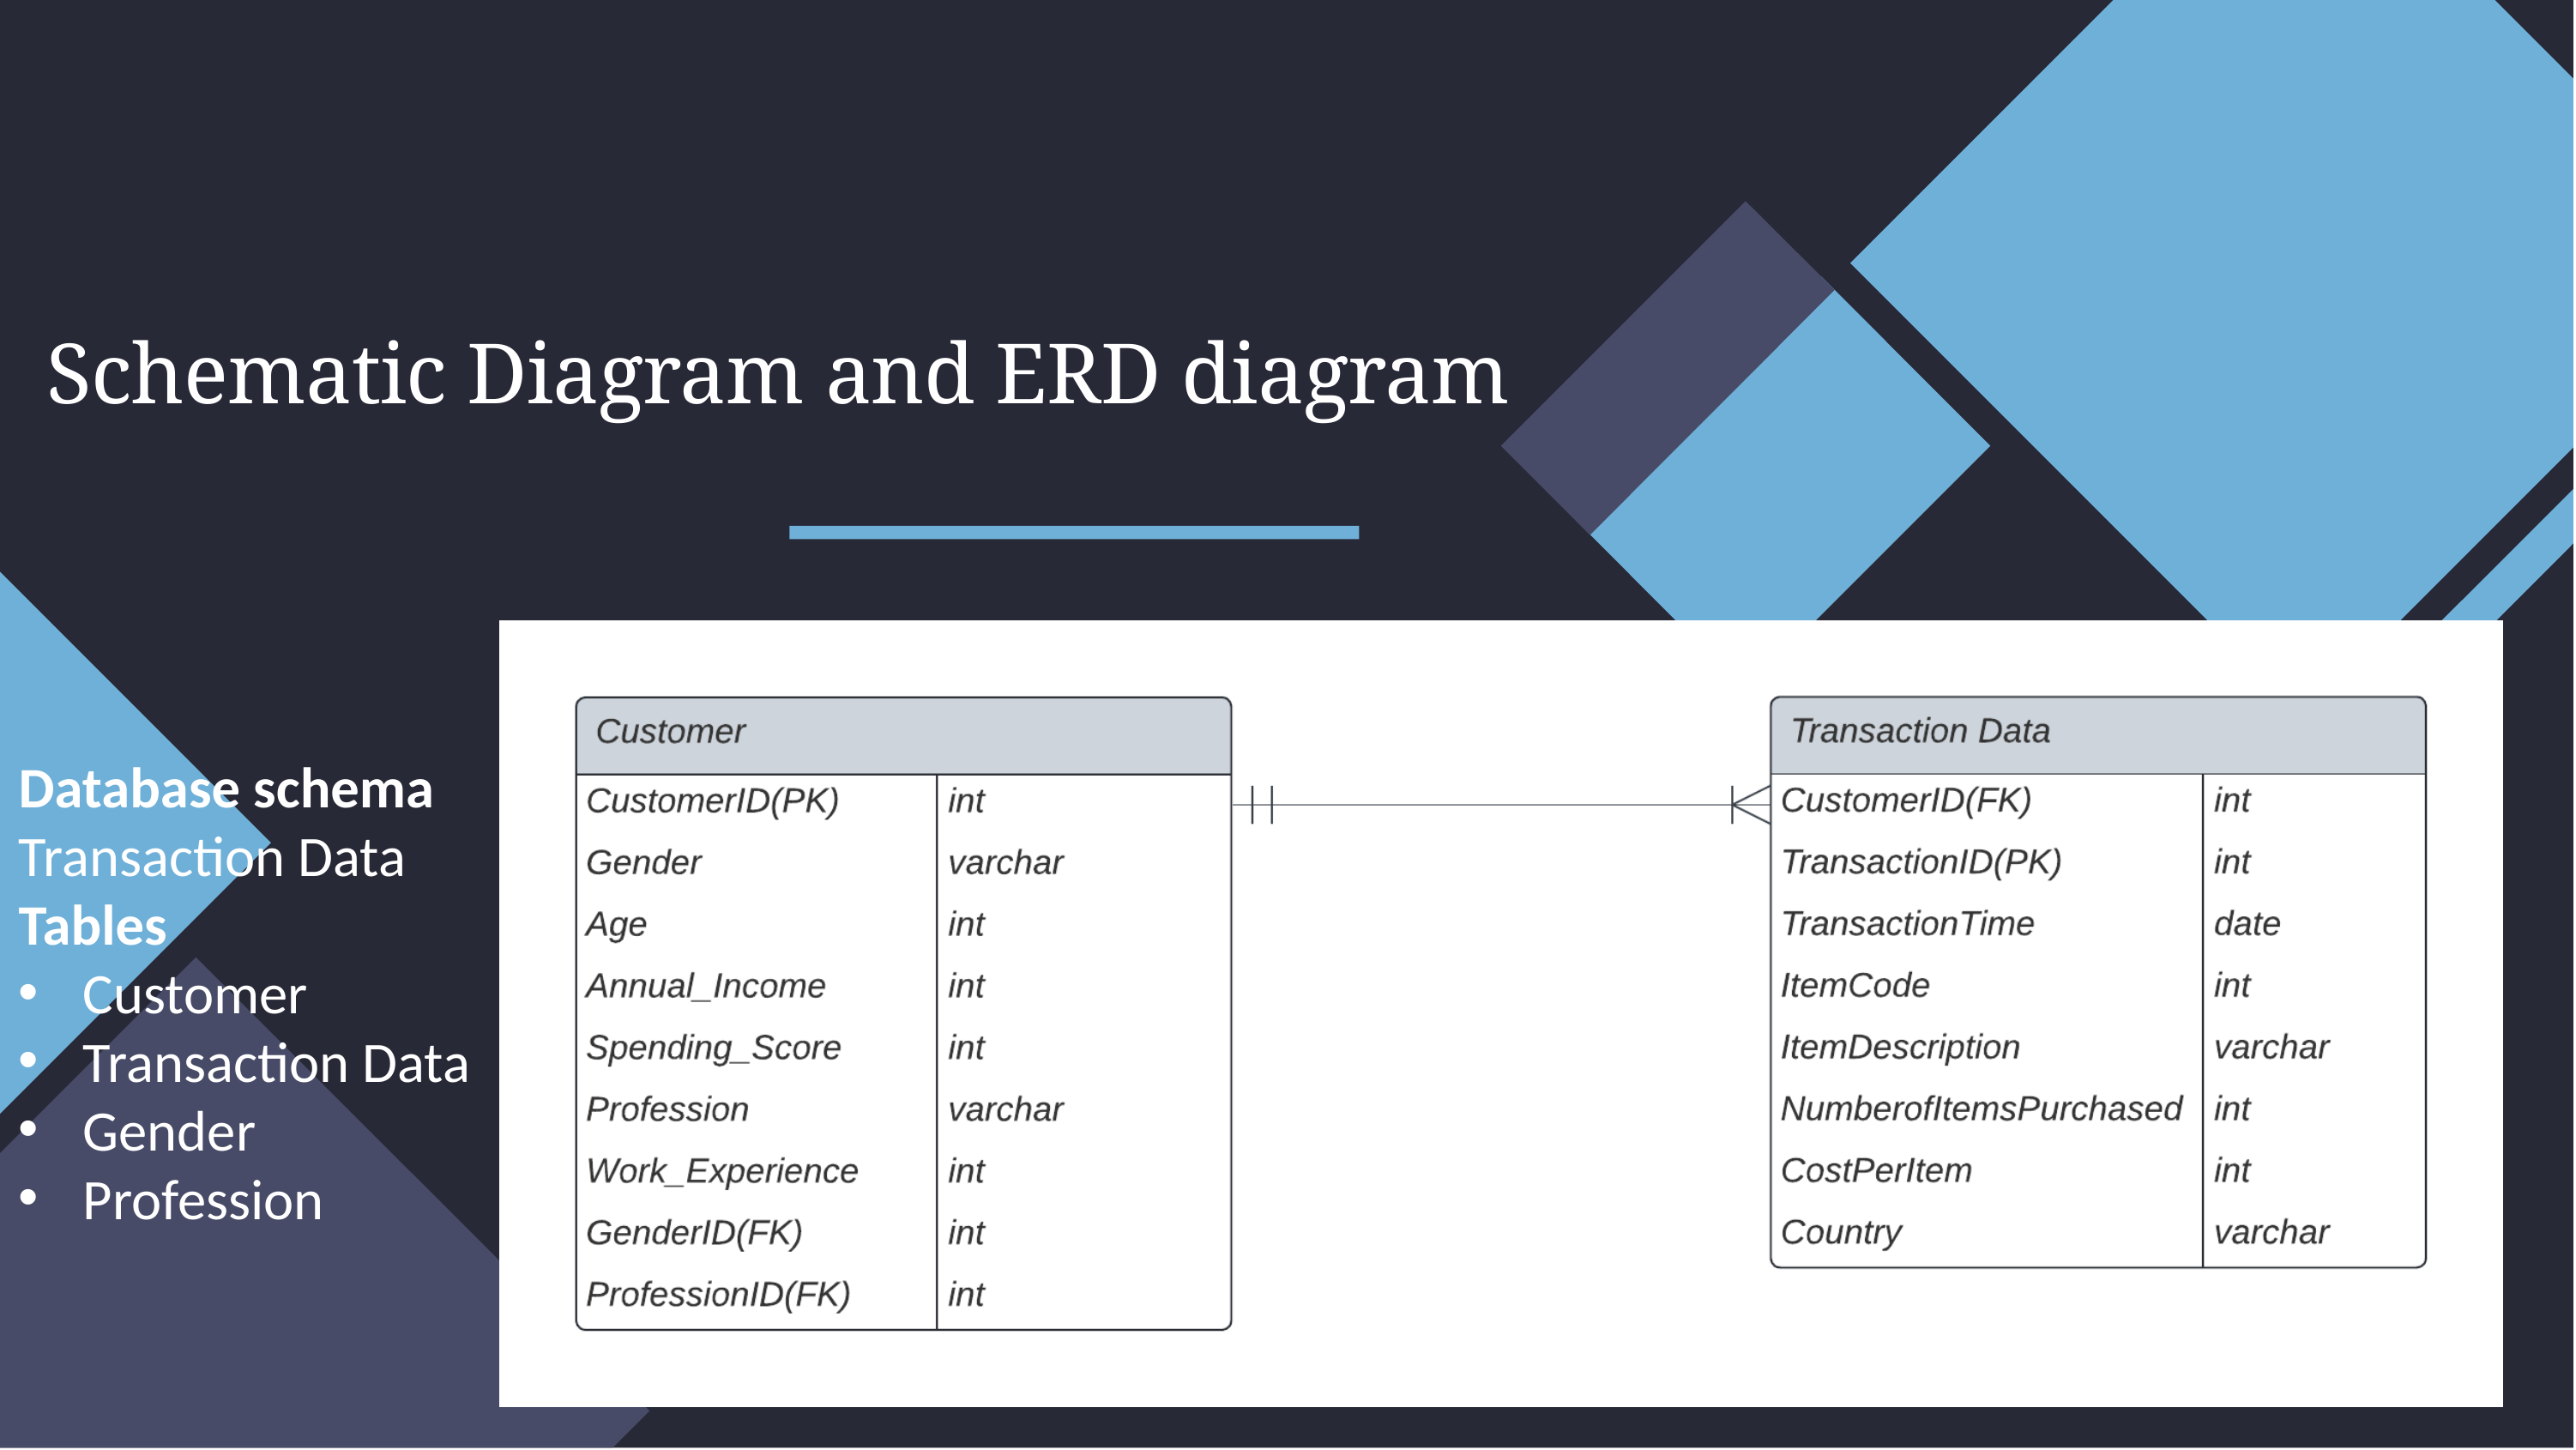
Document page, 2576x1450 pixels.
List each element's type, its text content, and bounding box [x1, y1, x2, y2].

text_box [789, 525, 1360, 540]
picture [498, 619, 2503, 1407]
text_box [1500, 0, 2574, 764]
title Schematic Diagram and ERD diagram [45, 318, 1496, 563]
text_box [0, 571, 650, 1448]
